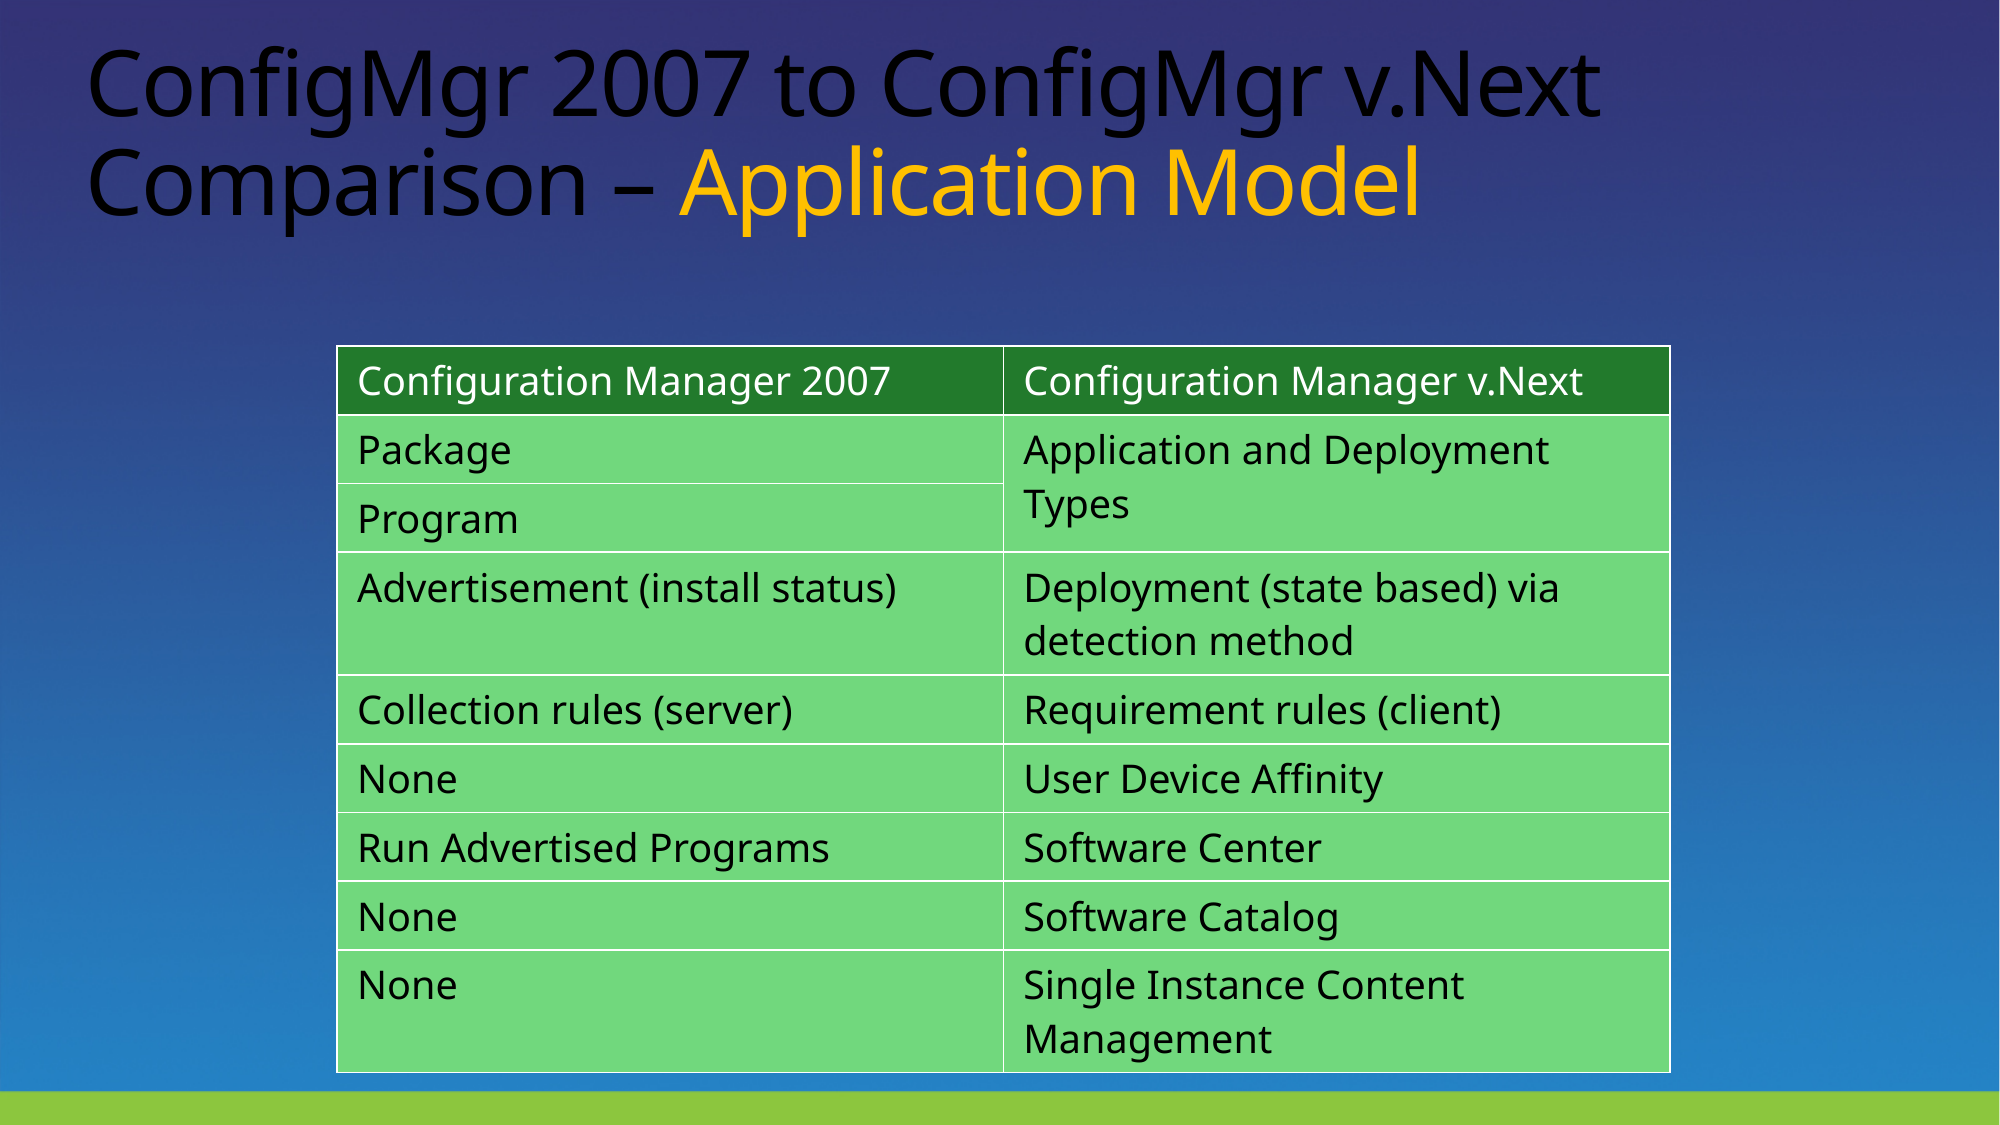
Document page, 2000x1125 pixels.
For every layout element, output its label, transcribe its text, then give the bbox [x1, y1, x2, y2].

table_cell Program [338, 484, 1003, 551]
table_header Configuration Manager 2007 [338, 347, 1003, 414]
table_cell None [338, 745, 1003, 812]
table_cell Run Advertised Programs [338, 813, 1003, 880]
table_cell Software Center [1004, 813, 1669, 880]
table_cell Deployment (state based) via detection method [1004, 553, 1669, 674]
table_cell Requirement rules (client) [1004, 676, 1669, 743]
table_cell None [338, 882, 1003, 949]
table_cell None [338, 951, 1003, 1072]
table_cell Software Catalog [1004, 882, 1669, 949]
table_header Configuration Manager v.Next [1004, 347, 1669, 414]
table_cell Package [338, 416, 1003, 483]
title ConfigMgr 2007 to ConfigMgr v.Next Comparison – Application Model [85, 37, 1914, 238]
table_cell Application and Deployment Types [1004, 416, 1669, 551]
picture [0, 0, 2000, 1125]
table_cell User Device Affinity [1004, 745, 1669, 812]
table_cell Advertisement (install status) [338, 553, 1003, 674]
table_cell Single Instance Content Management [1004, 951, 1669, 1072]
table_cell Collection rules (server) [338, 676, 1003, 743]
